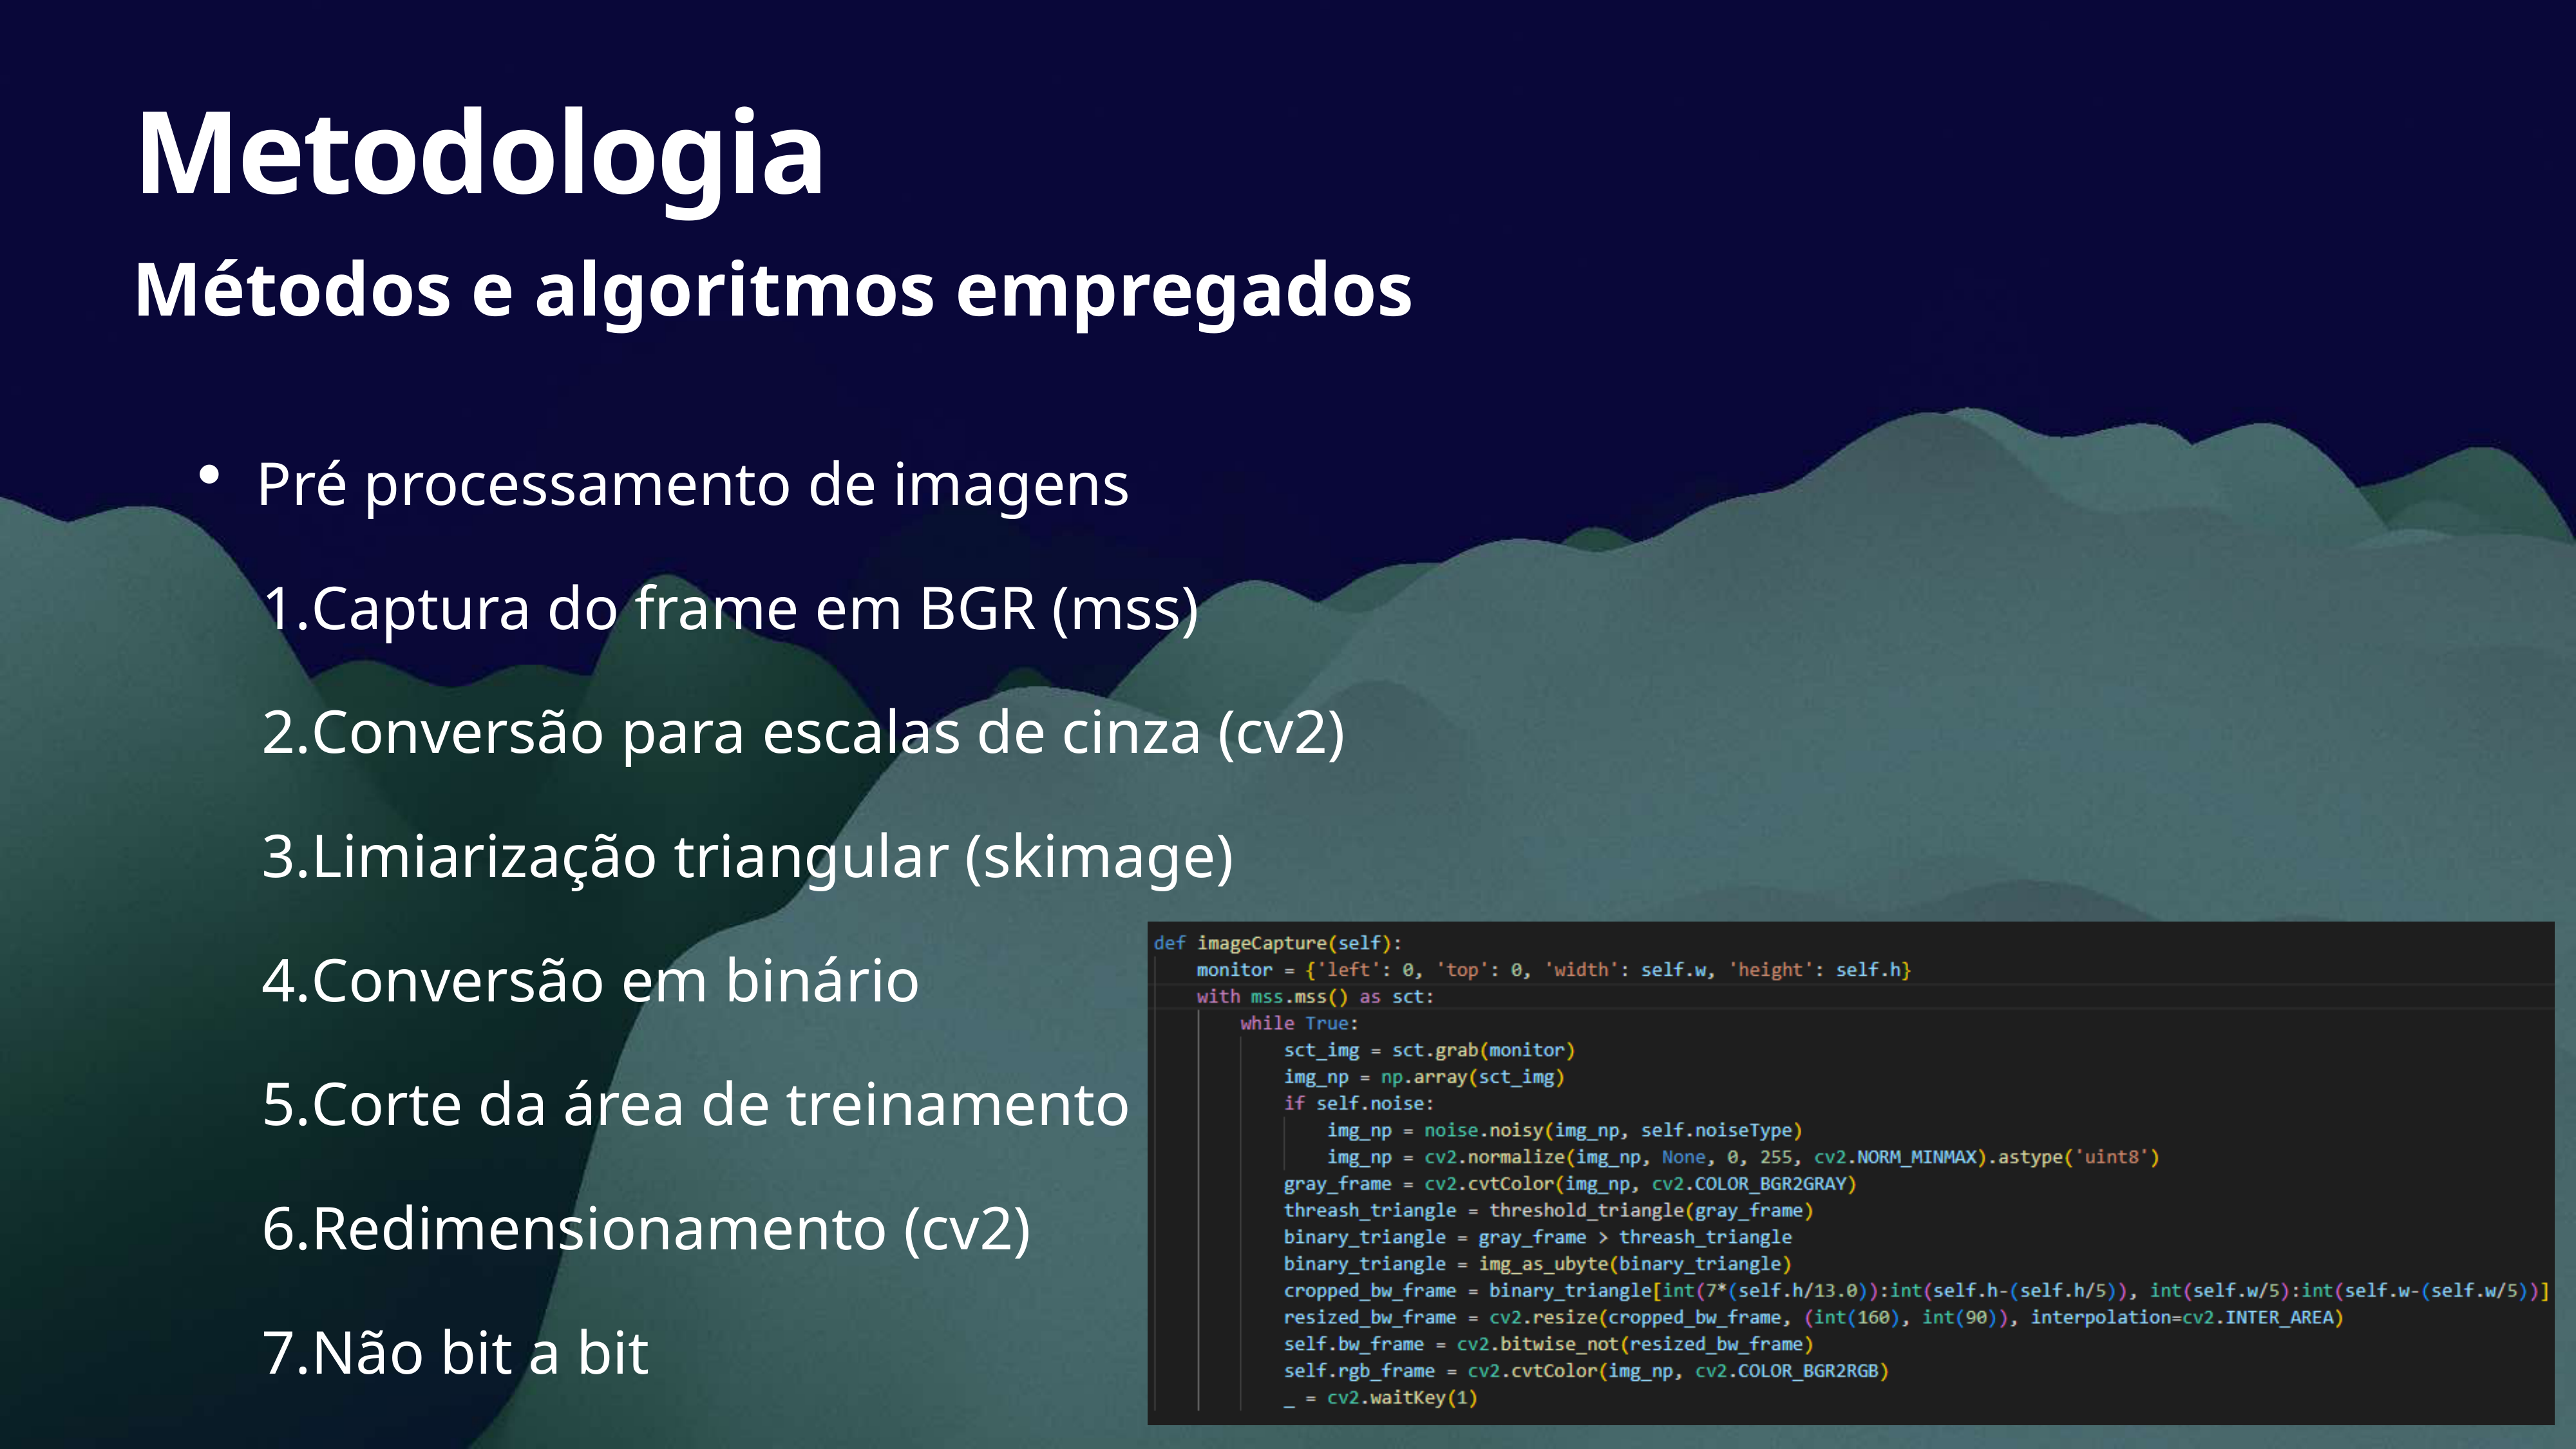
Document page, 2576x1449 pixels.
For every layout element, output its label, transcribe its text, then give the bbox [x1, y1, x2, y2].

picture [0, 0, 2576, 1449]
list Pré processamento de imagens Captura do frame em BGR (mss) Conversão para escalas de cinza (cv2) Limiarização triangular (skimage) Conversão em binário Corte da área de treinamento Redimensionamento (cv2) Não bit a bit [127, 448, 2449, 1406]
title Metodologia [127, 100, 2449, 237]
text_box Métodos e algoritmos empregados [127, 237, 2449, 336]
